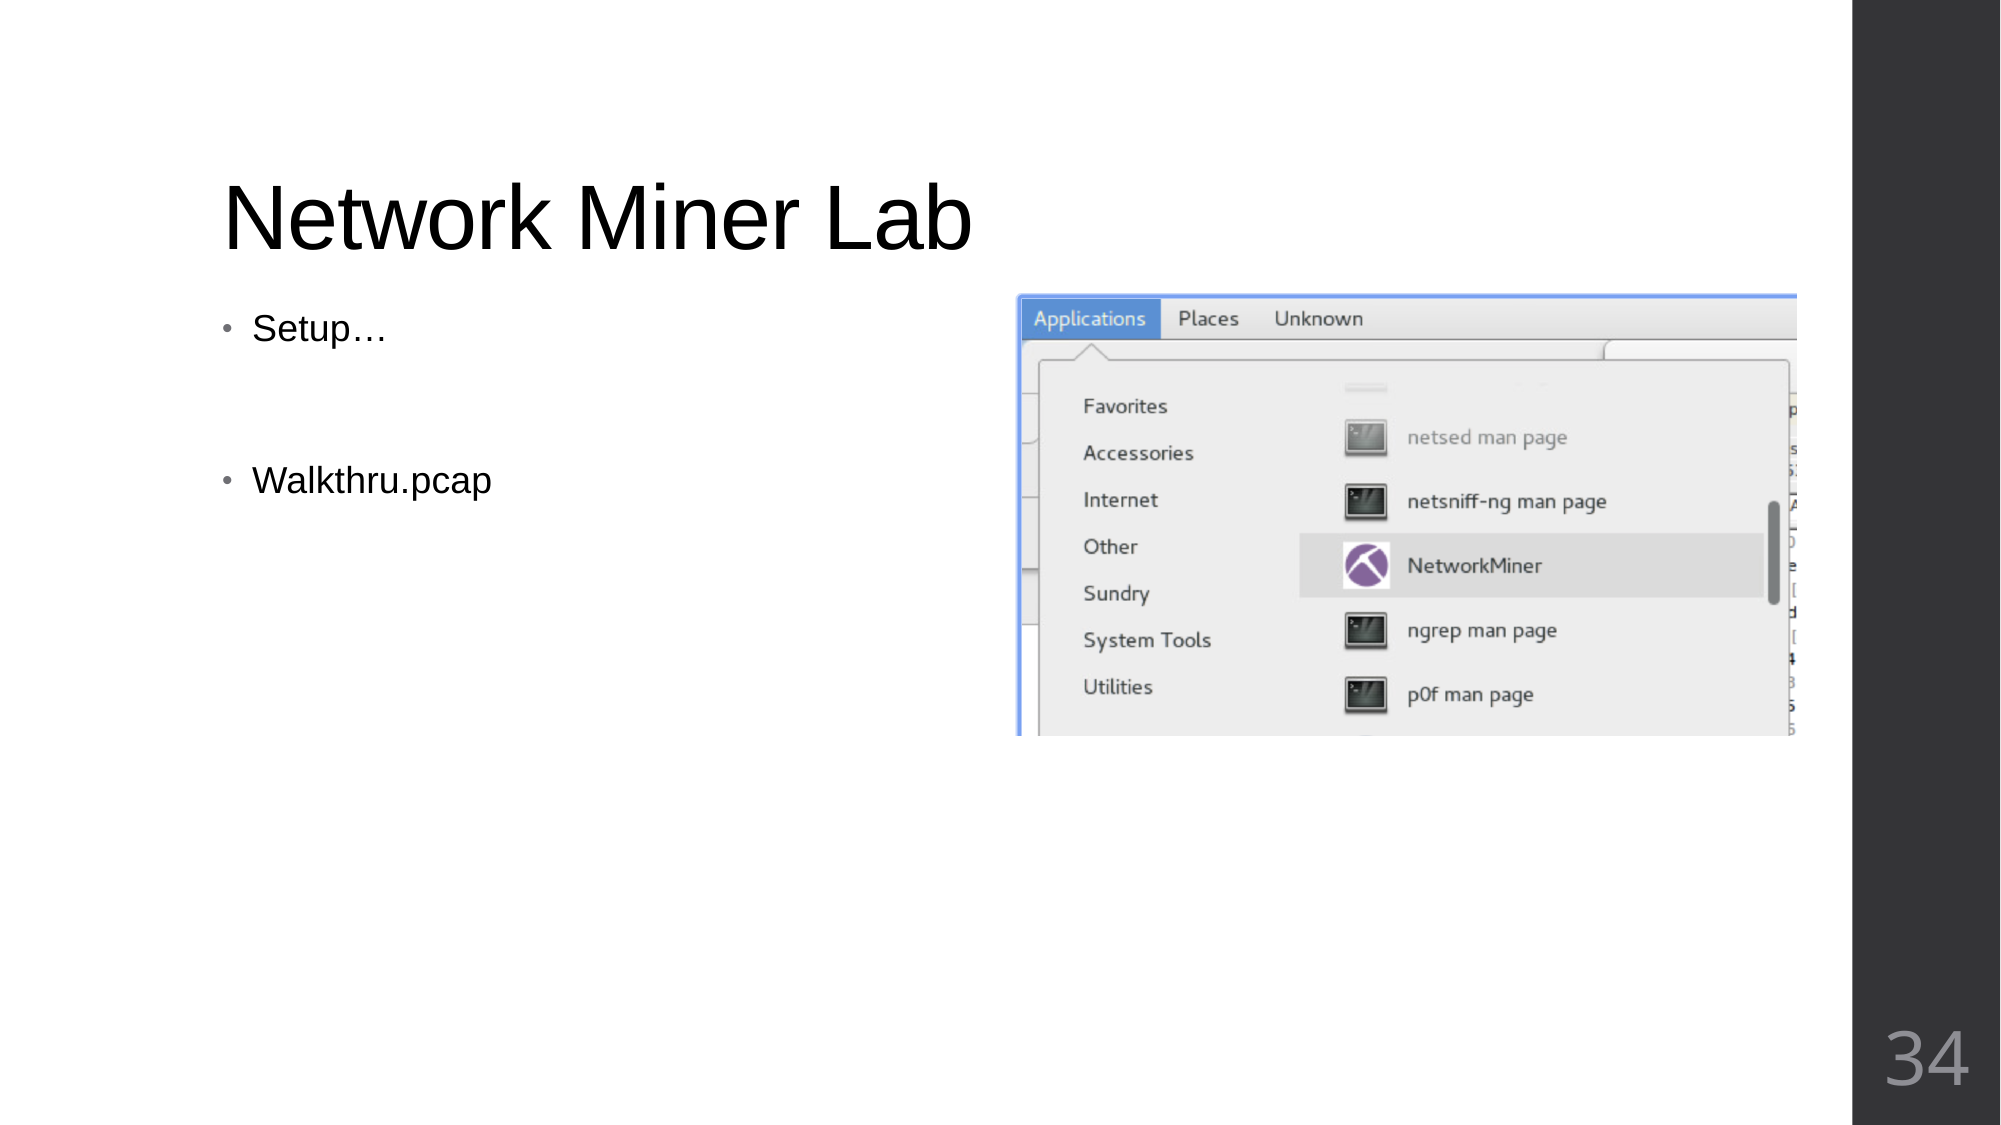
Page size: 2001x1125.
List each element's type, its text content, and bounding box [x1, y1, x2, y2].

title Network Miner Lab [206, 60, 1797, 278]
list Setup… Walkthru.pcap [206, 299, 1617, 1014]
slide_number 34 [1852, 1012, 2000, 1110]
picture [1013, 277, 1798, 736]
